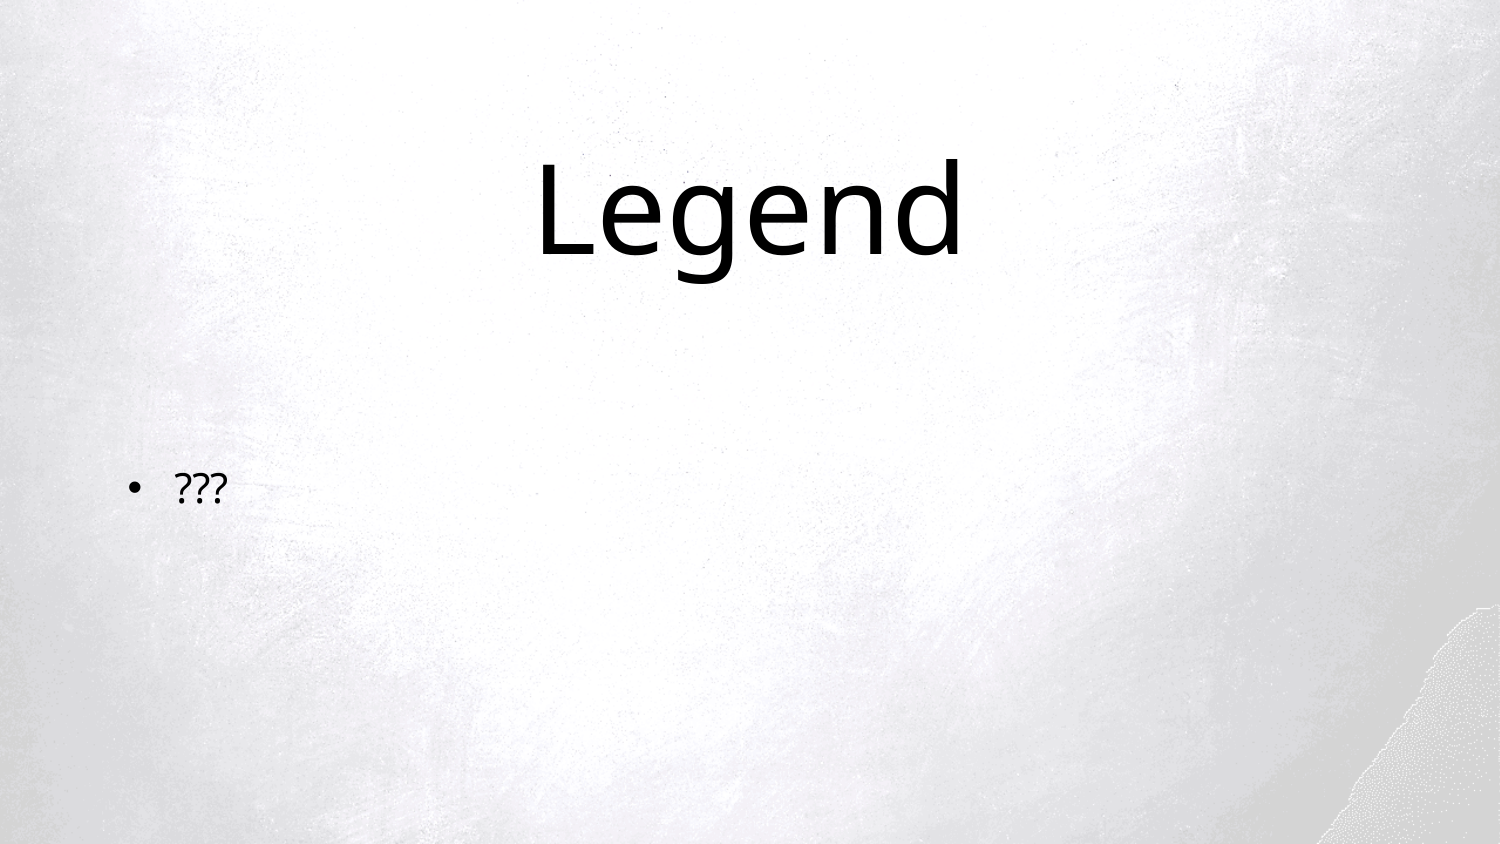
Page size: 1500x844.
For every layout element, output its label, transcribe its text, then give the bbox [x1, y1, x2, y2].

text_box Legend [112, 109, 1388, 300]
text_box ??? [112, 376, 1388, 597]
picture [0, 0, 1500, 844]
